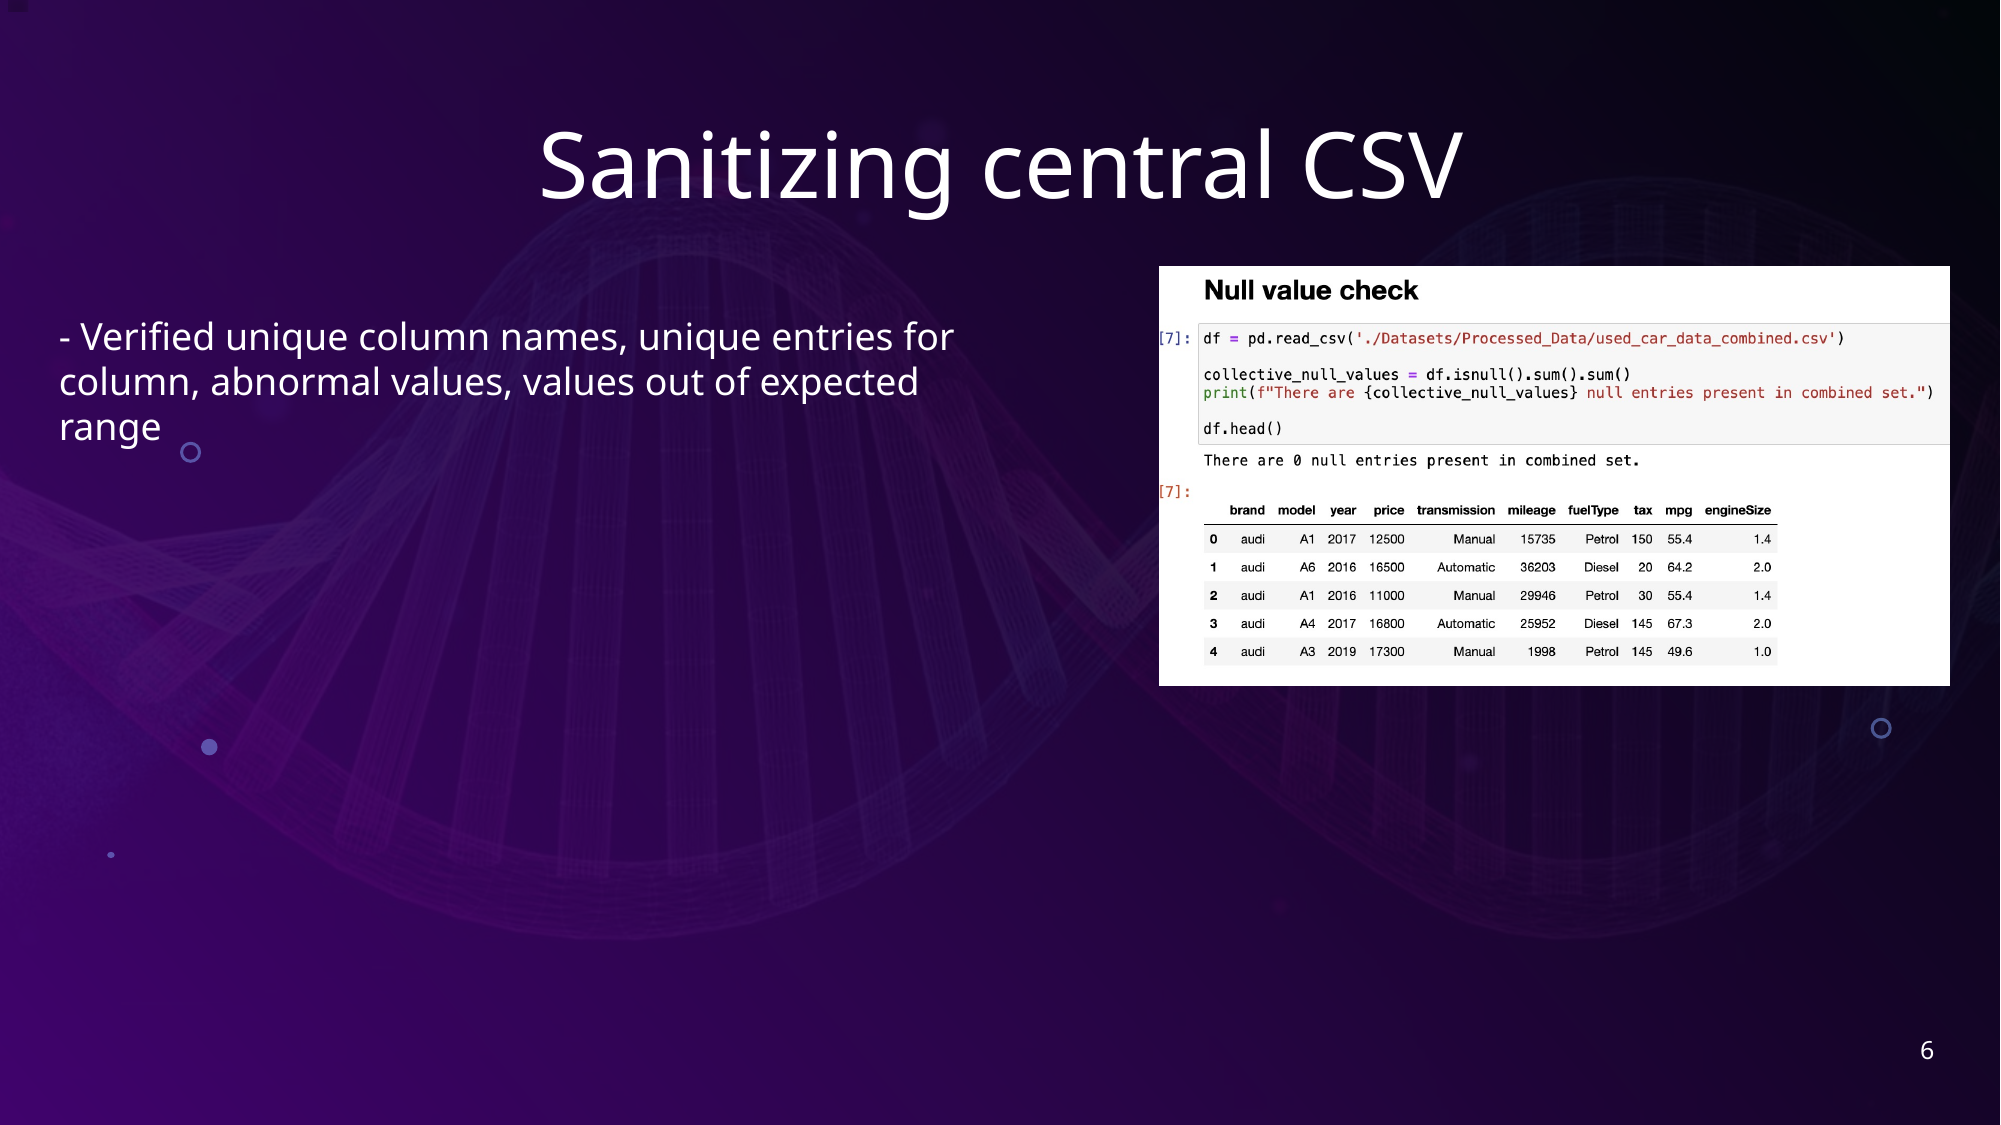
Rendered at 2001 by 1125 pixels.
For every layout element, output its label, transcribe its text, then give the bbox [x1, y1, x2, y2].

text_box - Verified unique column names, unique entries for column, abnormal values, values out of expected range [44, 305, 1038, 501]
slide_number 6 [1499, 1021, 1950, 1082]
picture [1159, 266, 1950, 686]
title Sanitizing central CSV [139, 59, 1865, 278]
